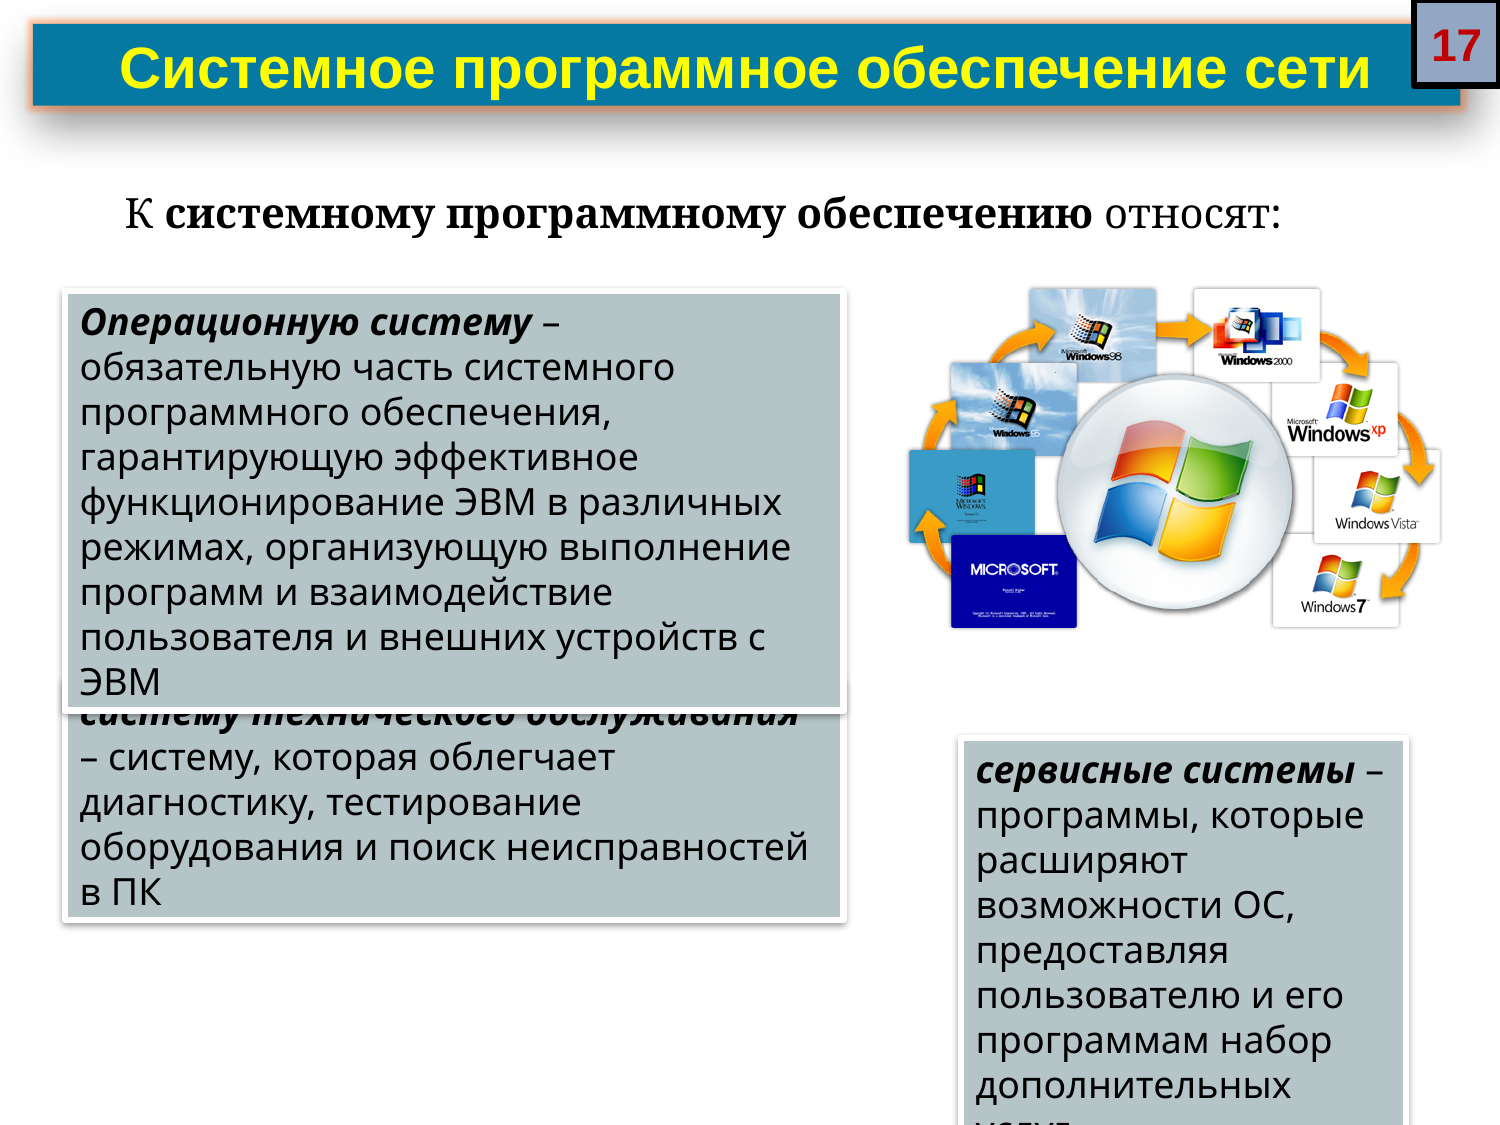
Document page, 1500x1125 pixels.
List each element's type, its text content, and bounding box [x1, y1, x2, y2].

picture [883, 263, 1464, 651]
text_box 17 [1414, 0, 1500, 86]
text_box сервисные системы – программы, которые расширяют возможности ОС, предоставляя пользователю и его программам набор дополнительных услуг [958, 735, 1409, 1125]
text_box К системному программному обеспечению относят: [53, 179, 1354, 245]
text_box Системное программное обеспечение сети [32, 23, 1461, 106]
text_box систему технического обслуживания – систему, которая облегчает диагностику, тестирование оборудования и поиск неисправностей в ПК [62, 719, 847, 923]
text_box Операционную систему – обязательную часть системного программного обеспечения, гарантирующую эффективное функционирование ЭВМ в различных режимах, организующую выполнение программ и взаимодействие пользователя и внешних устройств с ЭВМ [62, 288, 847, 714]
